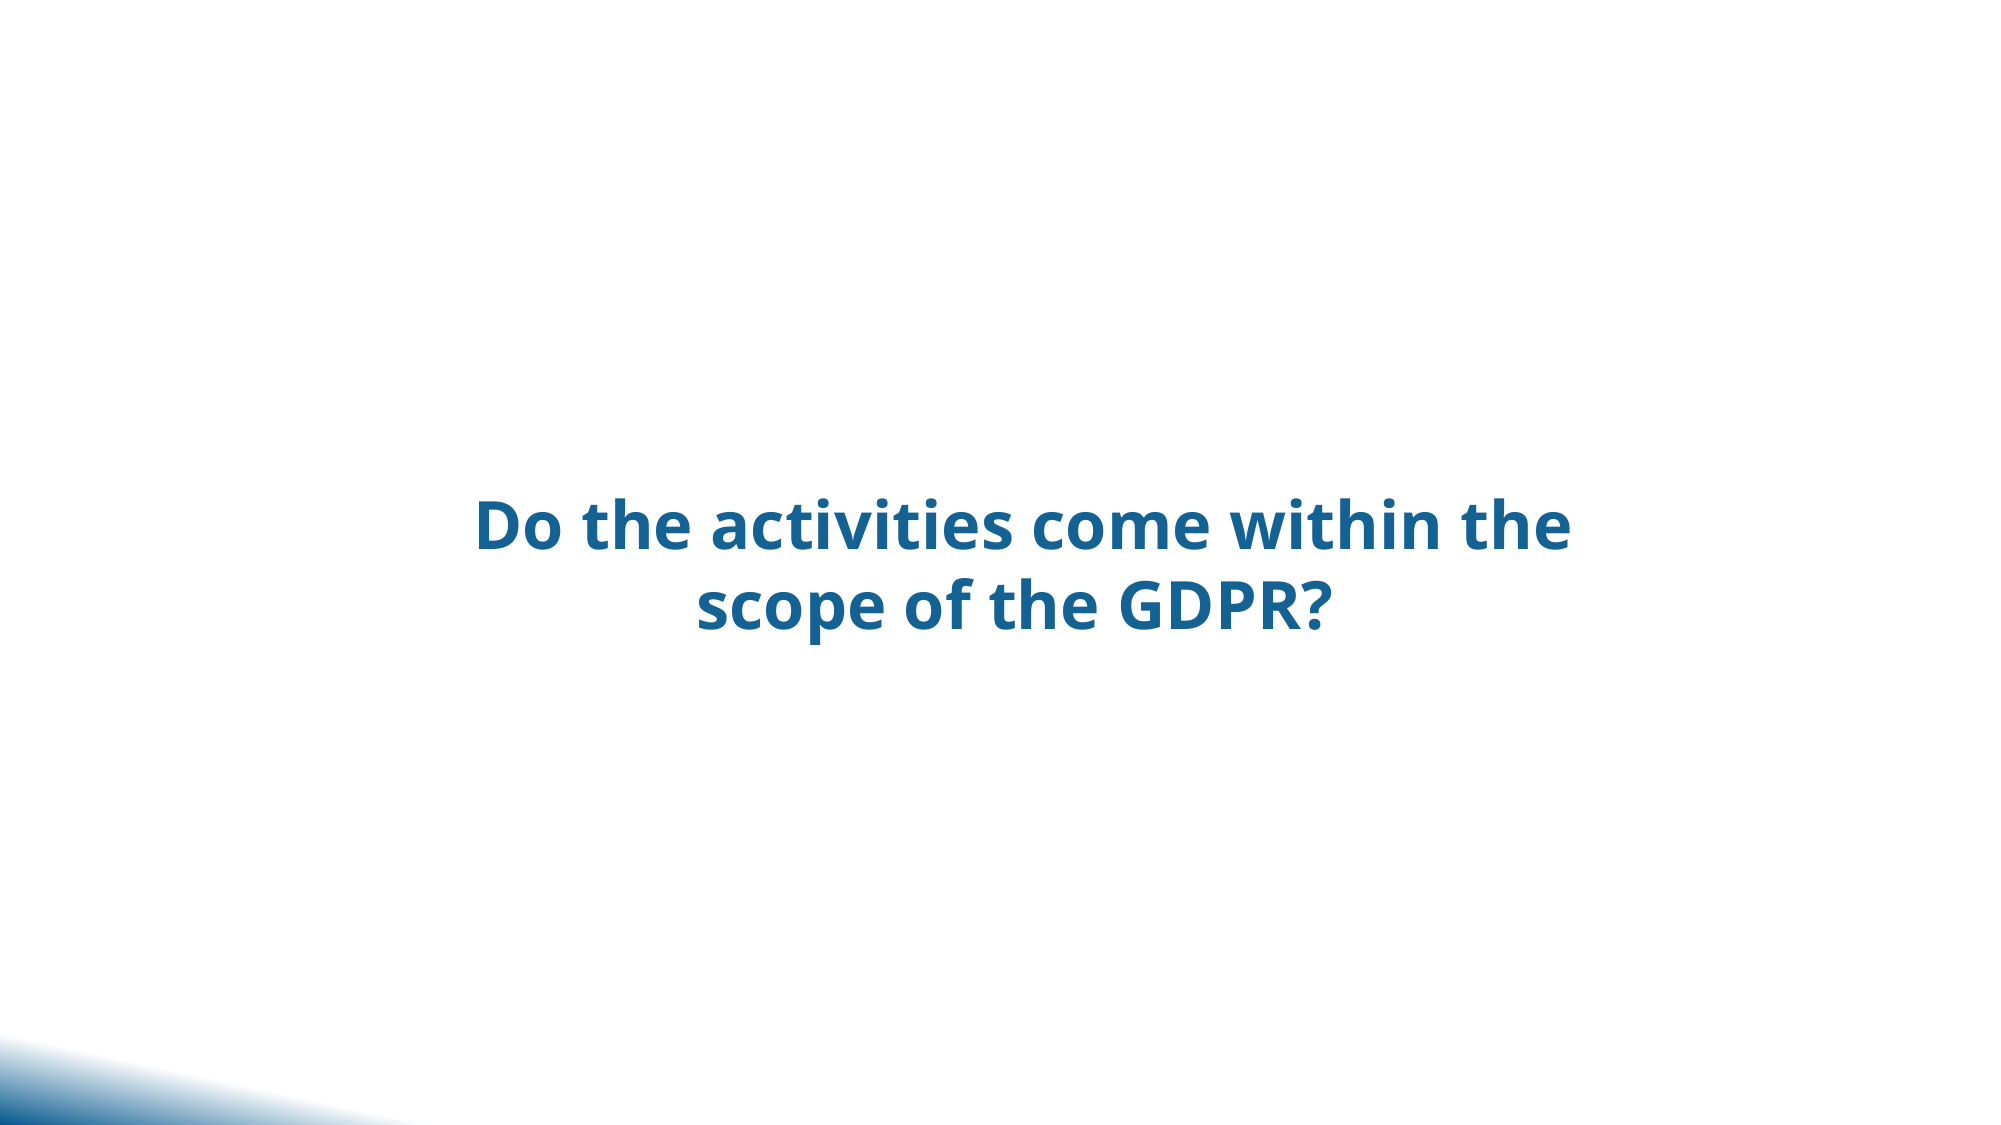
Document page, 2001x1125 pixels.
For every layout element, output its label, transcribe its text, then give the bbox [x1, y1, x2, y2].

text_box Do the activities come within the scope of the GDPR? [341, 357, 1659, 768]
